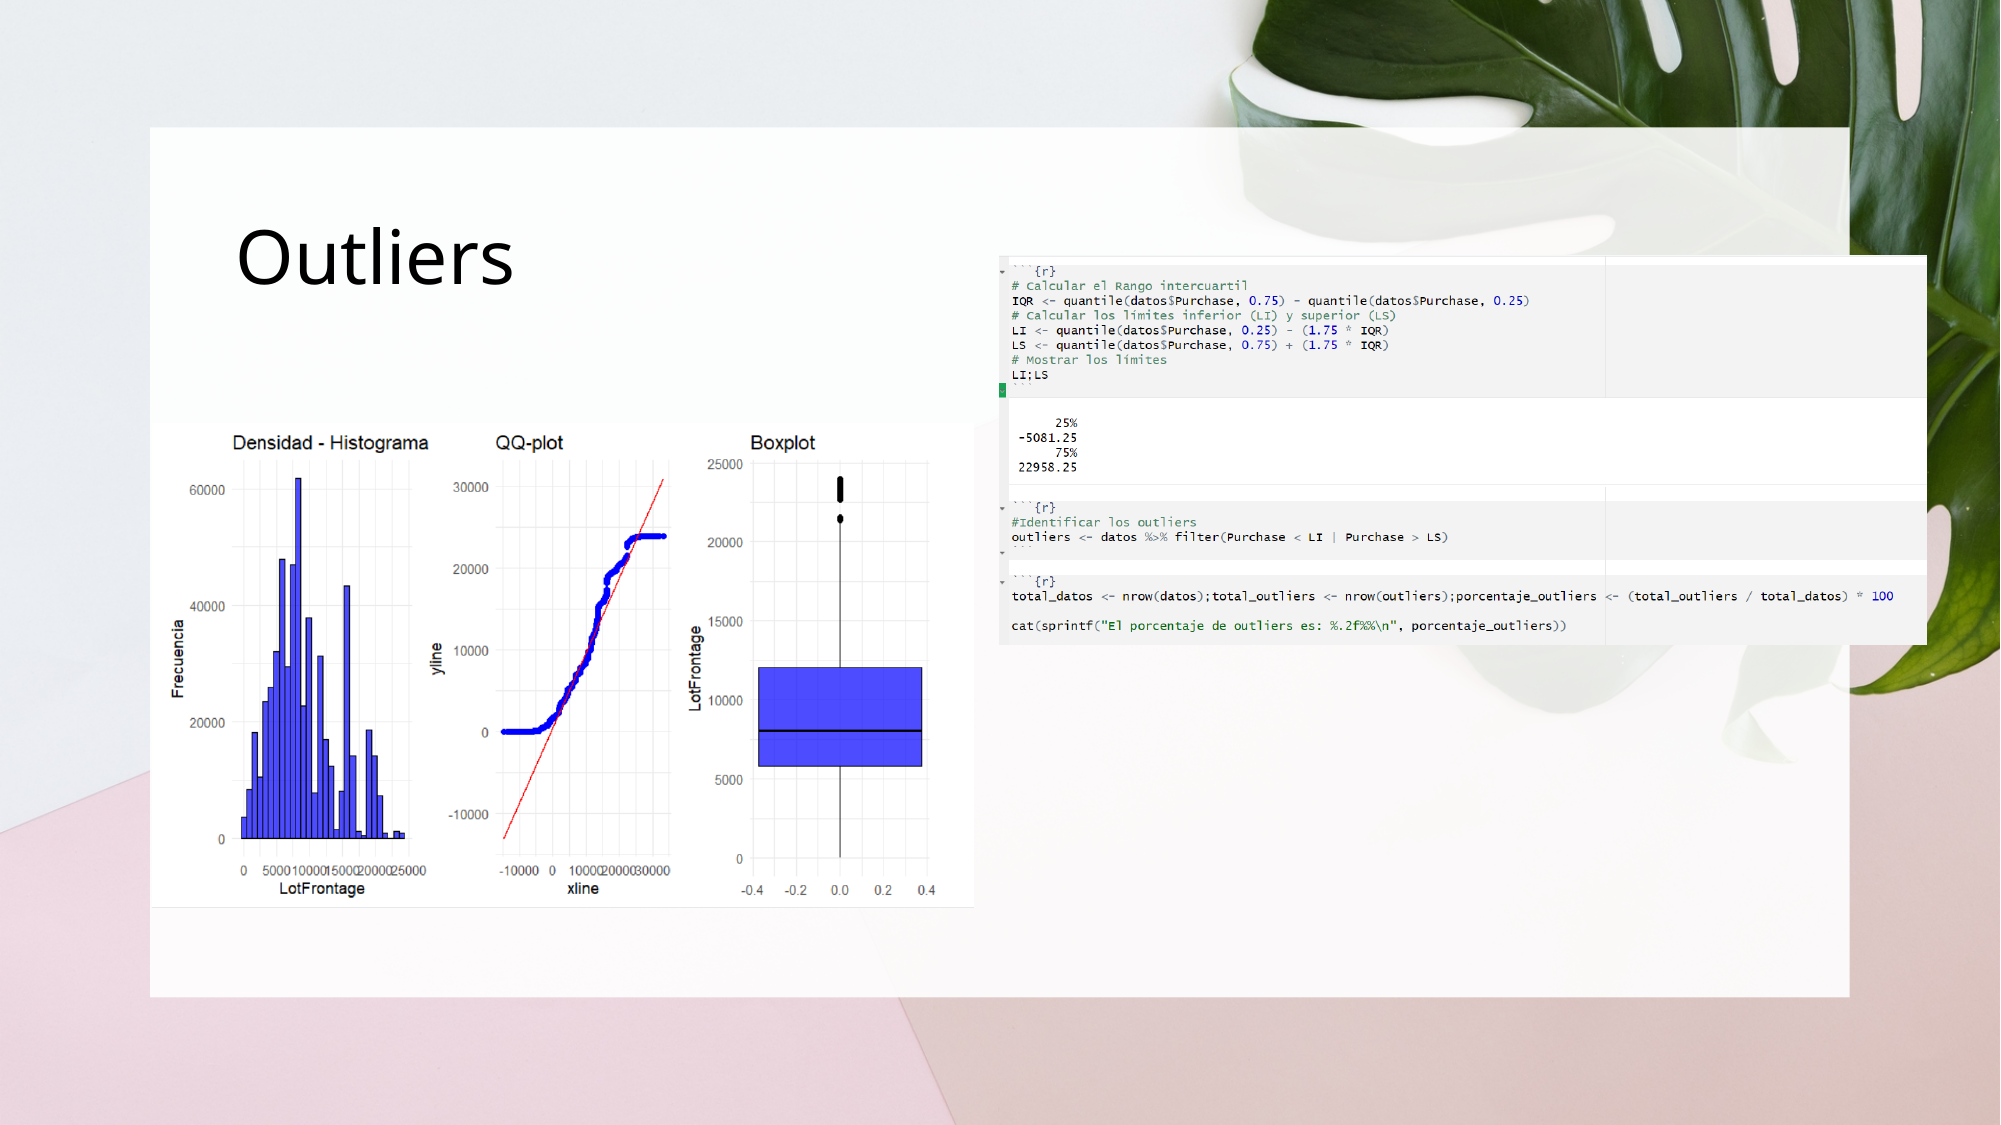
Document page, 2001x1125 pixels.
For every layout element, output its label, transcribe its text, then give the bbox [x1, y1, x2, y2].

title Outliers [0, 118, 1168, 309]
picture [0, 0, 2000, 1125]
picture [151, 422, 983, 908]
